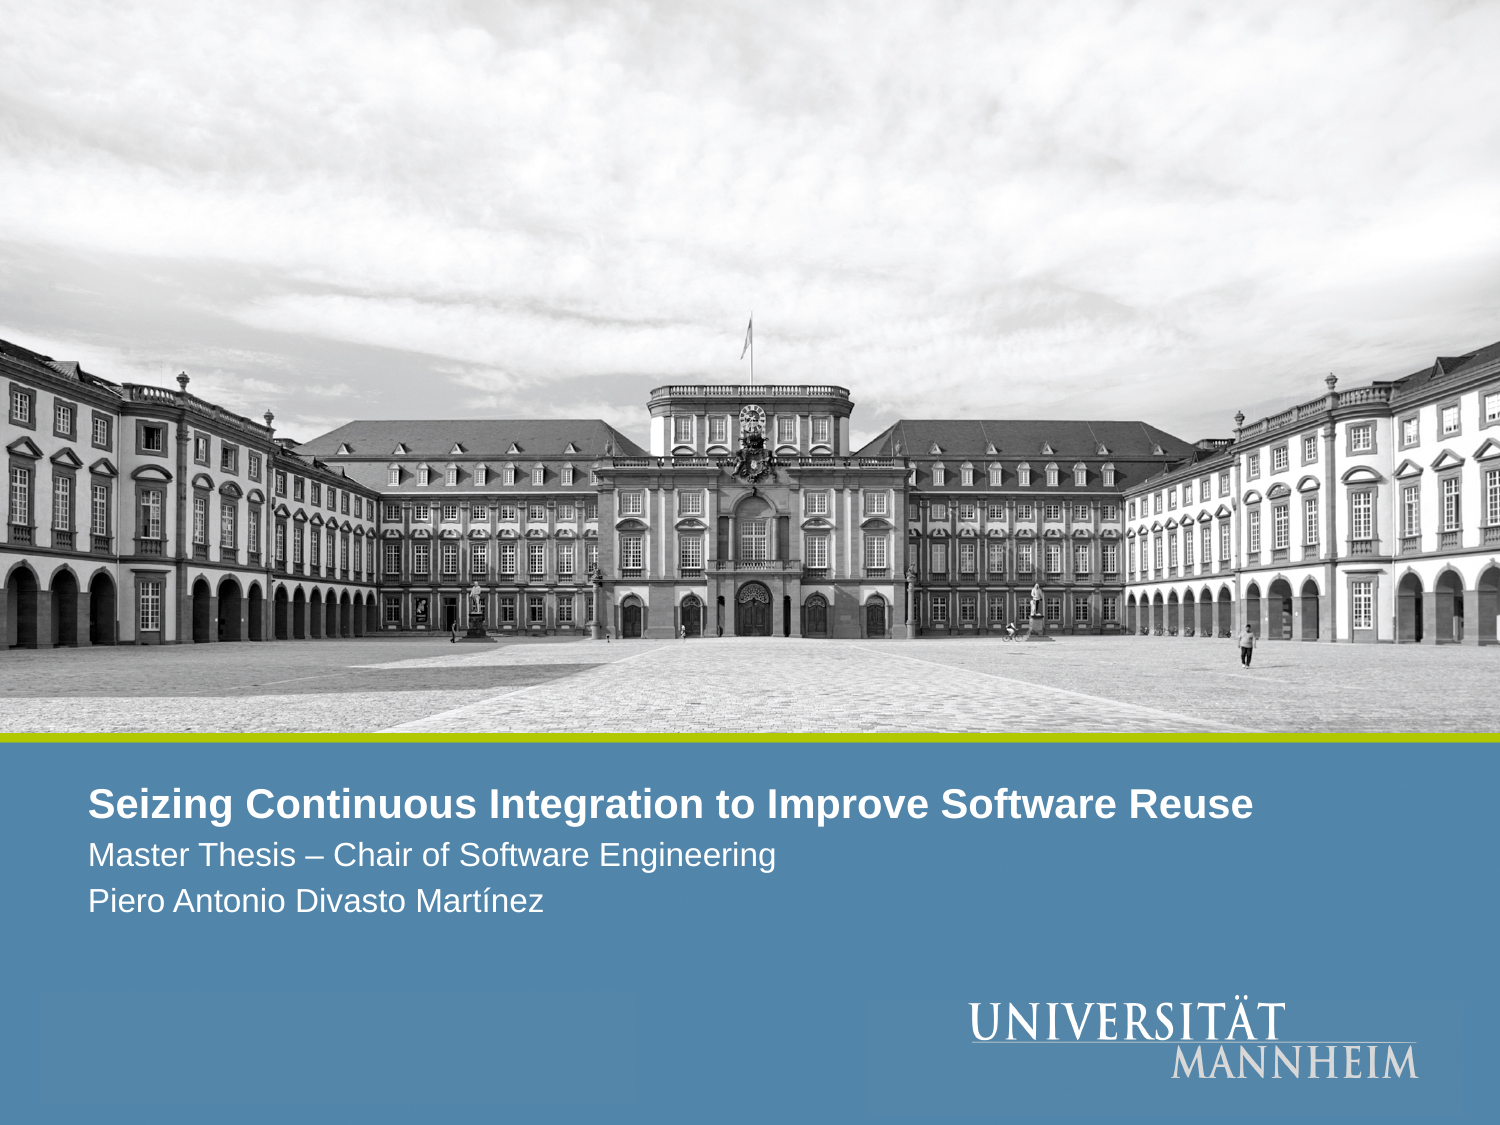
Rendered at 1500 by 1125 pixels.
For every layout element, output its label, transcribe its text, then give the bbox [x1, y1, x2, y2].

list Seizing Continuous Integration to Improve Software Reuse Master Thesis – Chair of Software Engineering Piero Antonio Divasto Martínez [72, 768, 1428, 977]
picture [0, 0, 1500, 1125]
